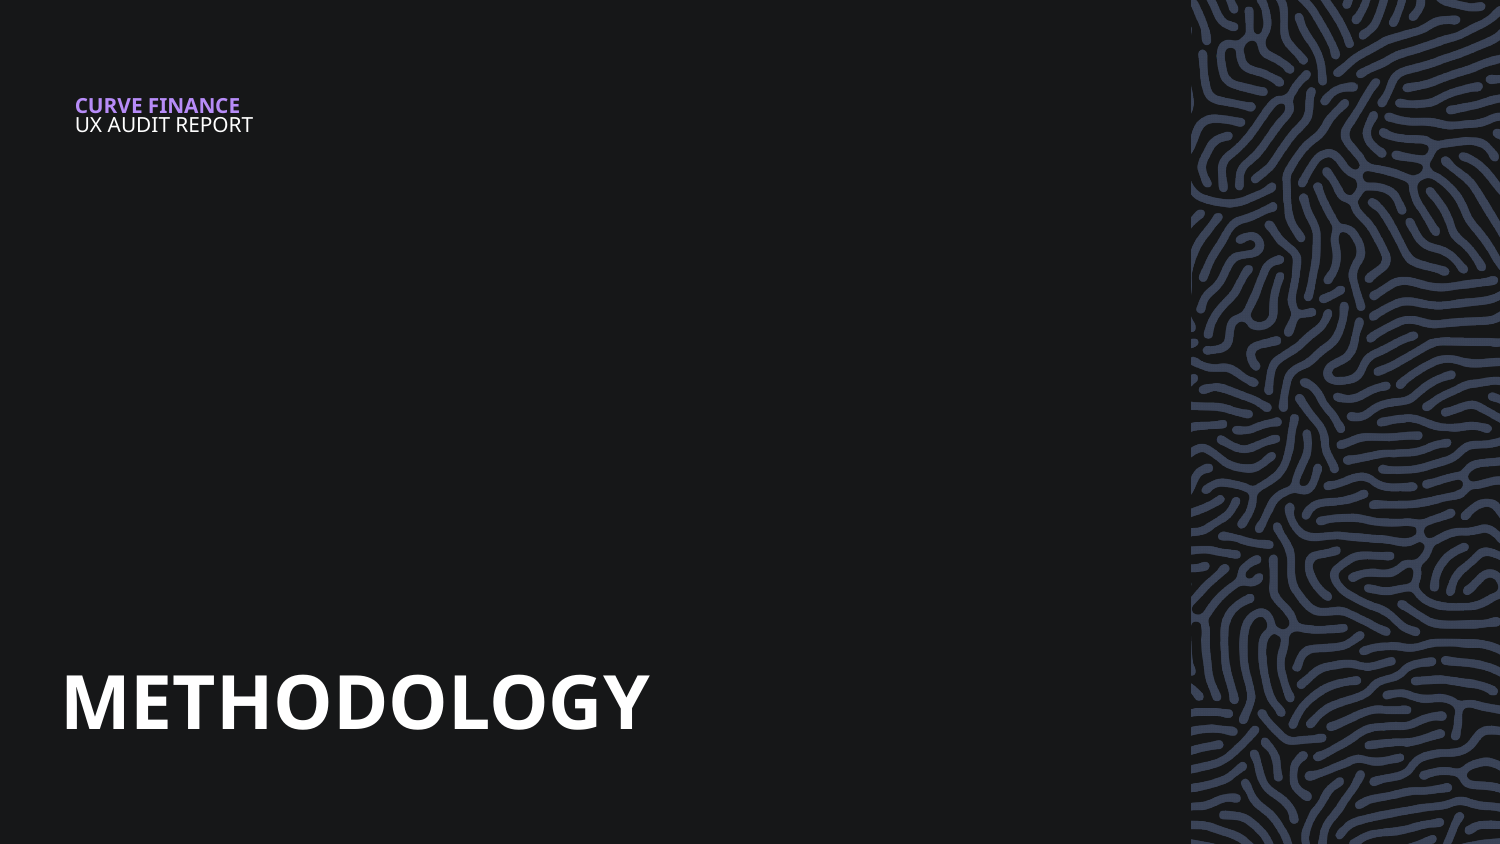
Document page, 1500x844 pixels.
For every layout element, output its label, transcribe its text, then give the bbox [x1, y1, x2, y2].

picture [1190, 0, 1500, 844]
text_box METHODOLOGY [45, 621, 775, 760]
text_box CURVE FINANCE UX AUDIT REPORT [59, 82, 272, 152]
